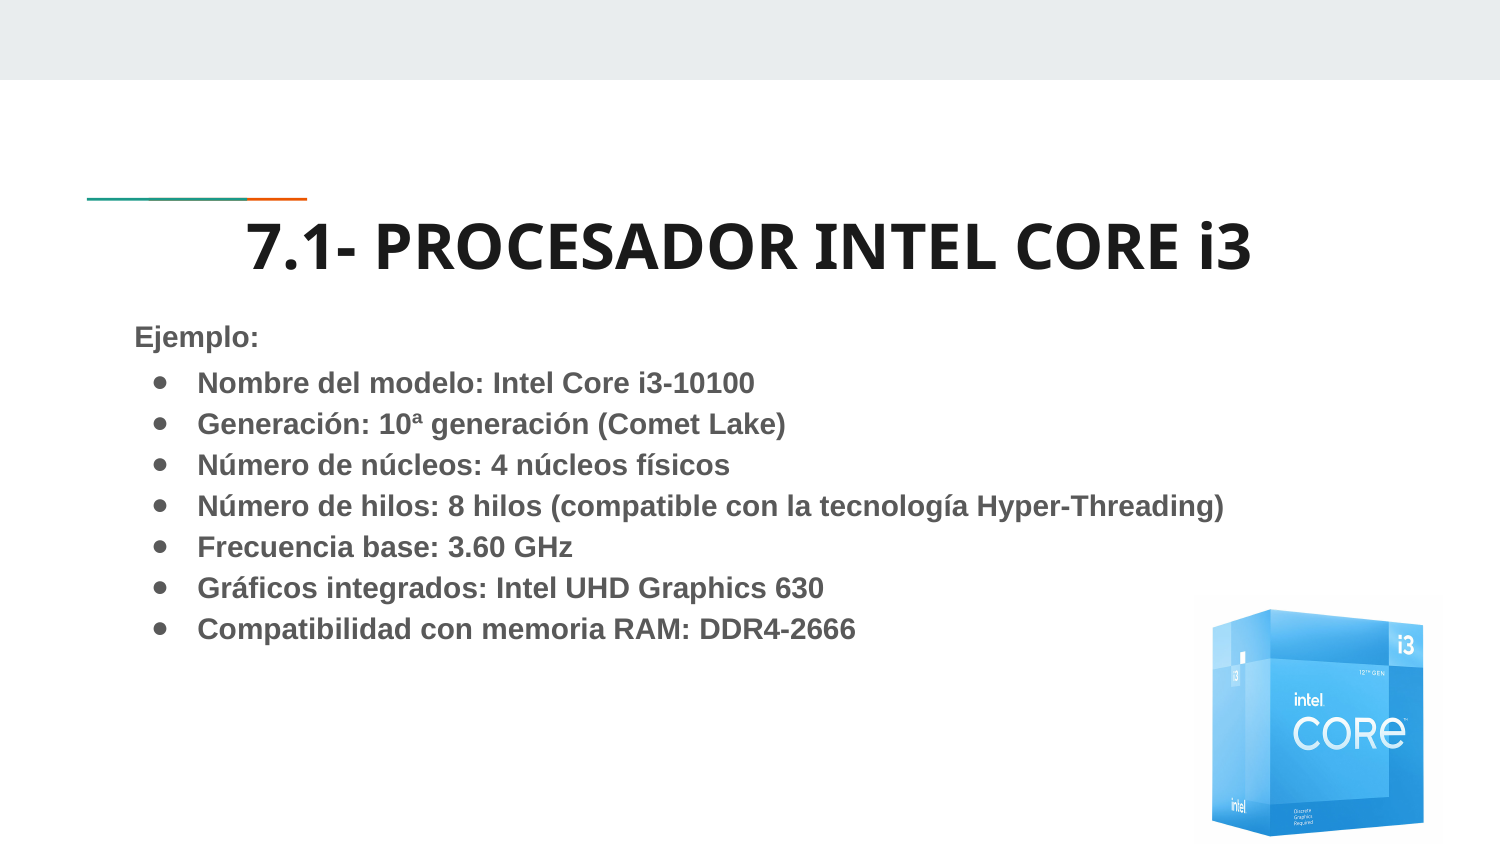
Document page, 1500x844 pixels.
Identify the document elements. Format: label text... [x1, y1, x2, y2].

title 7.1- PROCESADOR INTEL CORE i3 [119, 191, 1381, 280]
picture [1194, 595, 1444, 844]
list Ejemplo: Nombre del modelo: Intel Core i3-10100 Generación: 10ª generación (Comet Lake) Número de núcleos: 4 núcleos físicos Número de hilos: 8 hilos (compatible con la tecnología Hyper-Threading) Frecuencia base: 3.60 GHz Gráficos integrados: Intel UHD Graphics 630 Compatibilidad con memoria RAM: DDR4-2666 [119, 297, 1381, 669]
